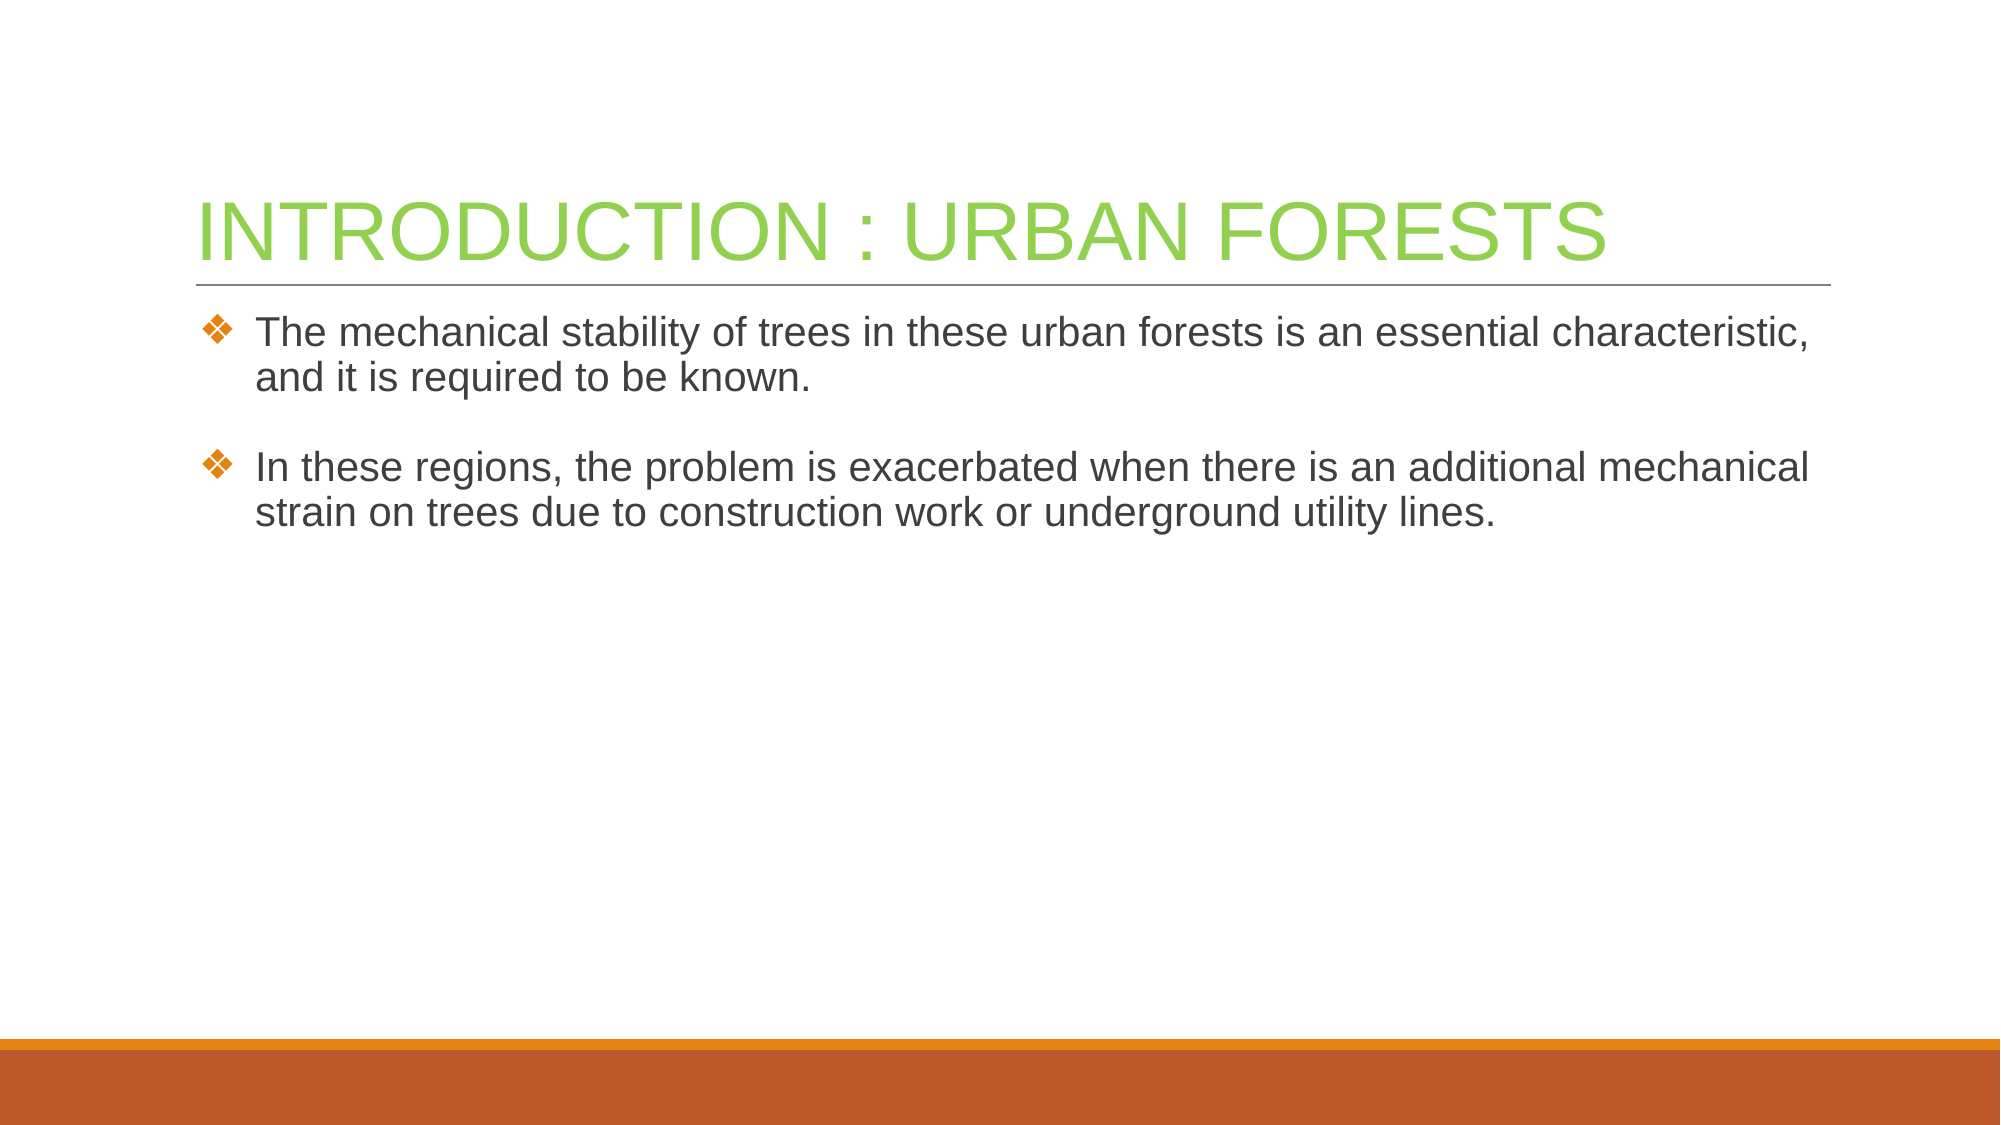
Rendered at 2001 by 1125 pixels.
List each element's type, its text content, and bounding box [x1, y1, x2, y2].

list The mechanical stability of trees in these urban forests is an essential characteristic, and it is required to be known. In these regions, the problem is exacerbated when there is an additional mechanical strain on trees due to construction work or underground utility lines. [180, 302, 1830, 963]
title INTRODUCTION : URBAN FORESTS [180, 47, 1830, 285]
